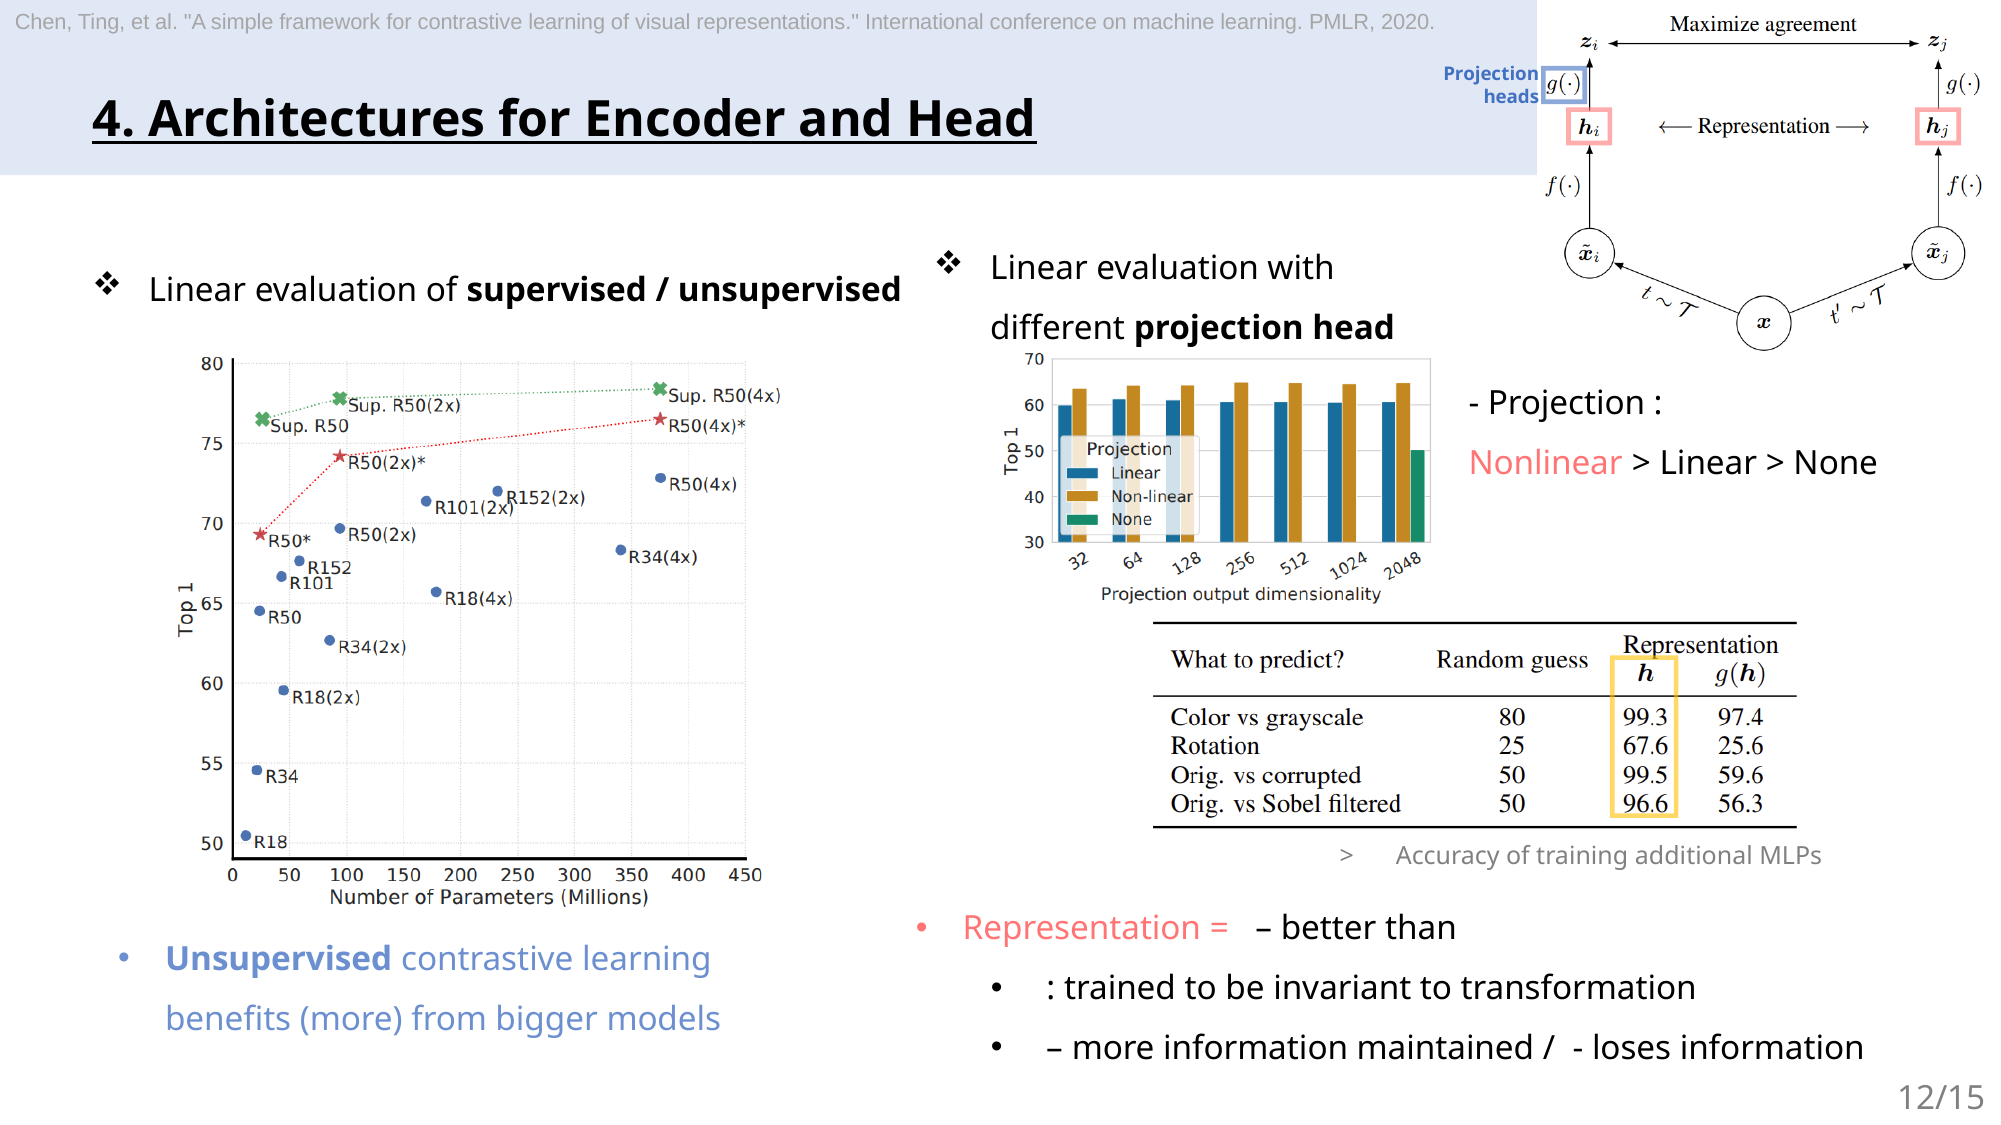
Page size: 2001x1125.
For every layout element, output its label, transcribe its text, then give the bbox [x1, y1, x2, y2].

text_box 12/15 [1835, 1068, 2000, 1125]
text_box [1141, 612, 1806, 836]
title 4. Architectures for Encoder and Head [77, 65, 1537, 176]
text_box Accuracy of training additional MLPs [1324, 817, 1929, 878]
text_box - Projection : Nonlinear > Linear > None [1453, 353, 1923, 489]
text_box Unsupervised contrastive learning benefits (more) from bigger models [103, 909, 856, 1045]
text_box Projection heads [1416, 54, 1537, 115]
picture [992, 339, 1444, 613]
picture [1537, 0, 2001, 354]
text_box Linear evaluation of supervised / unsupervised [77, 240, 920, 316]
picture [153, 349, 814, 920]
text_box Chen, Ting, et al. "A simple framework for contrastive learning of visual representations." International conference on machine learning. PMLR, 2020. [0, 0, 1537, 41]
